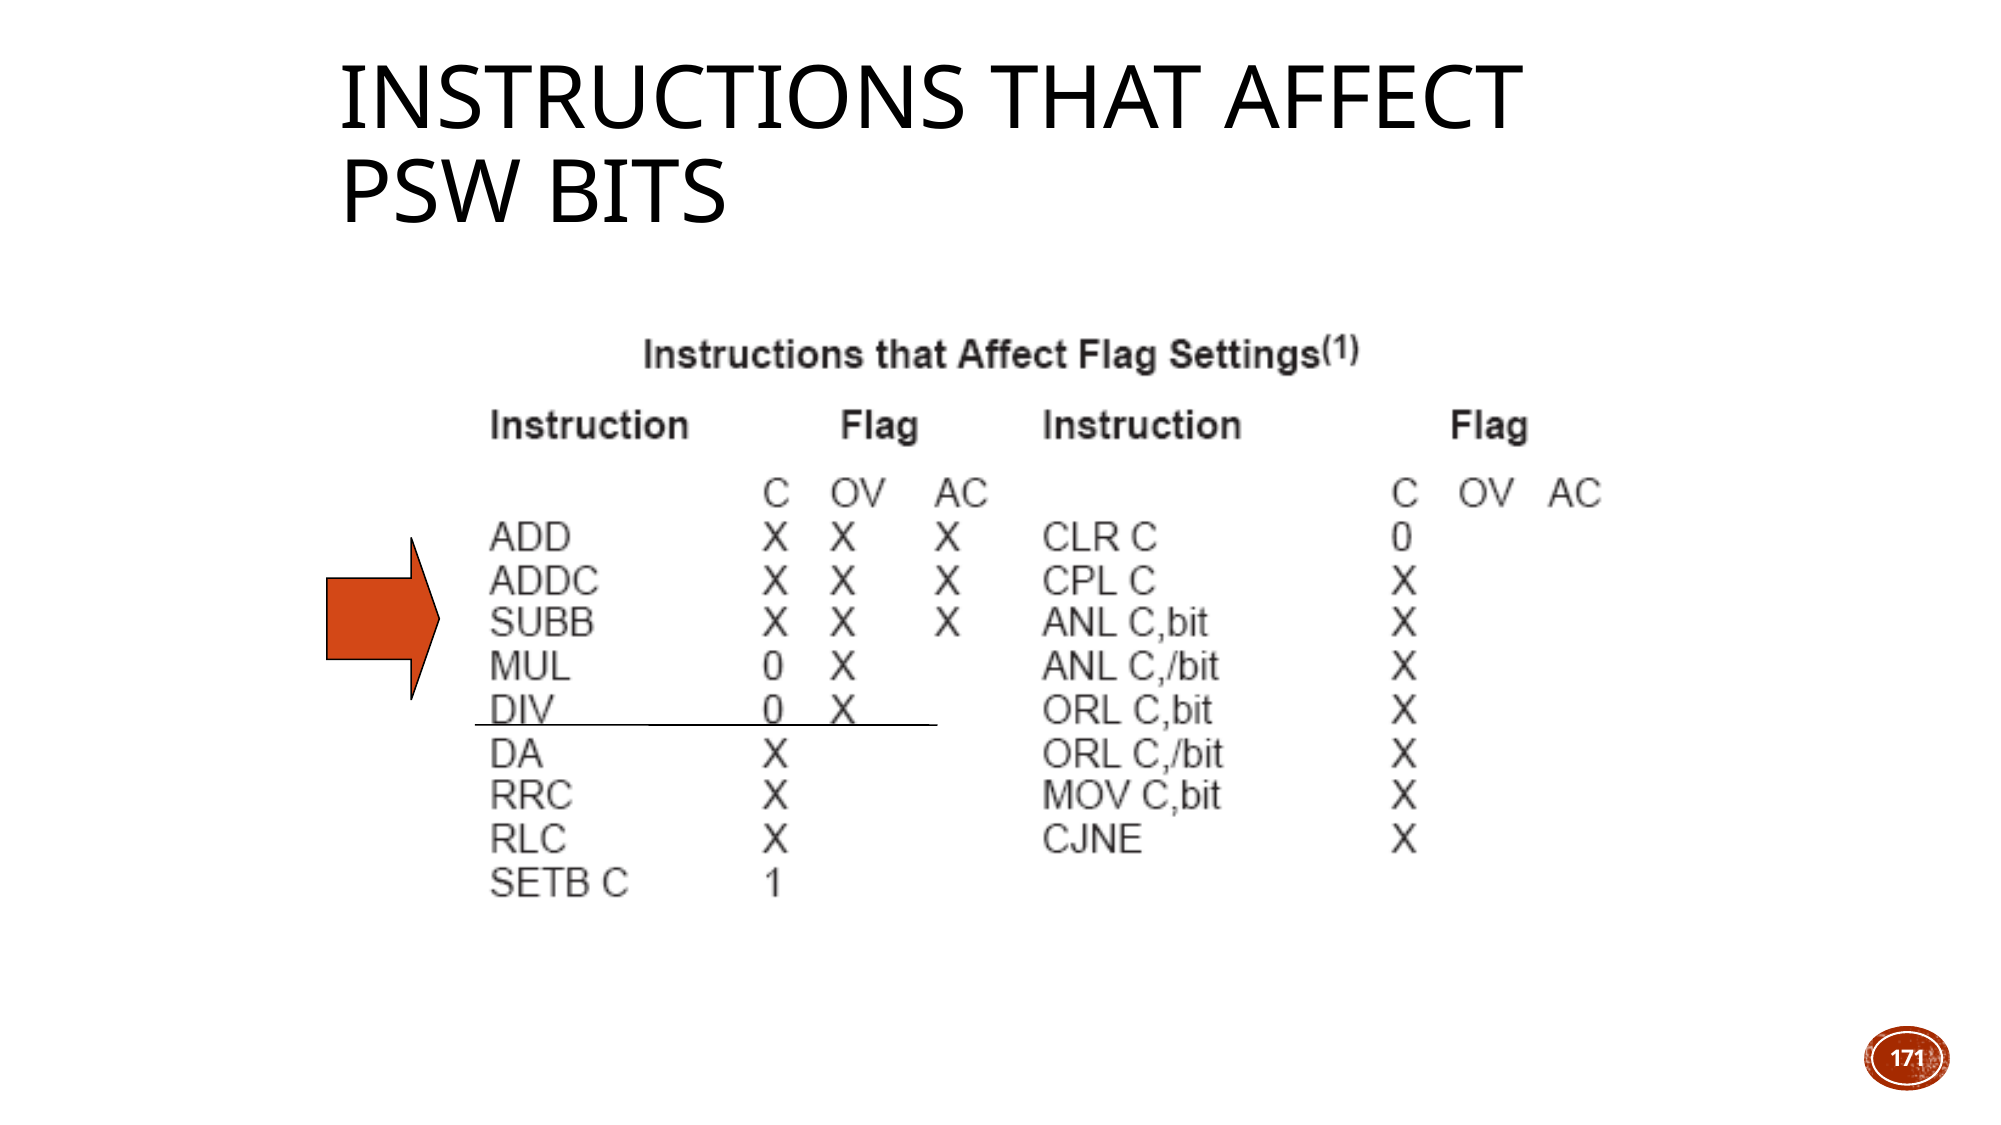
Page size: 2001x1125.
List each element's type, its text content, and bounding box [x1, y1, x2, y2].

title Instructions that Affect PSW bits [324, 45, 1675, 233]
picture [445, 331, 1643, 929]
text_box [326, 537, 440, 700]
slide_number 171 [1855, 1028, 1961, 1089]
